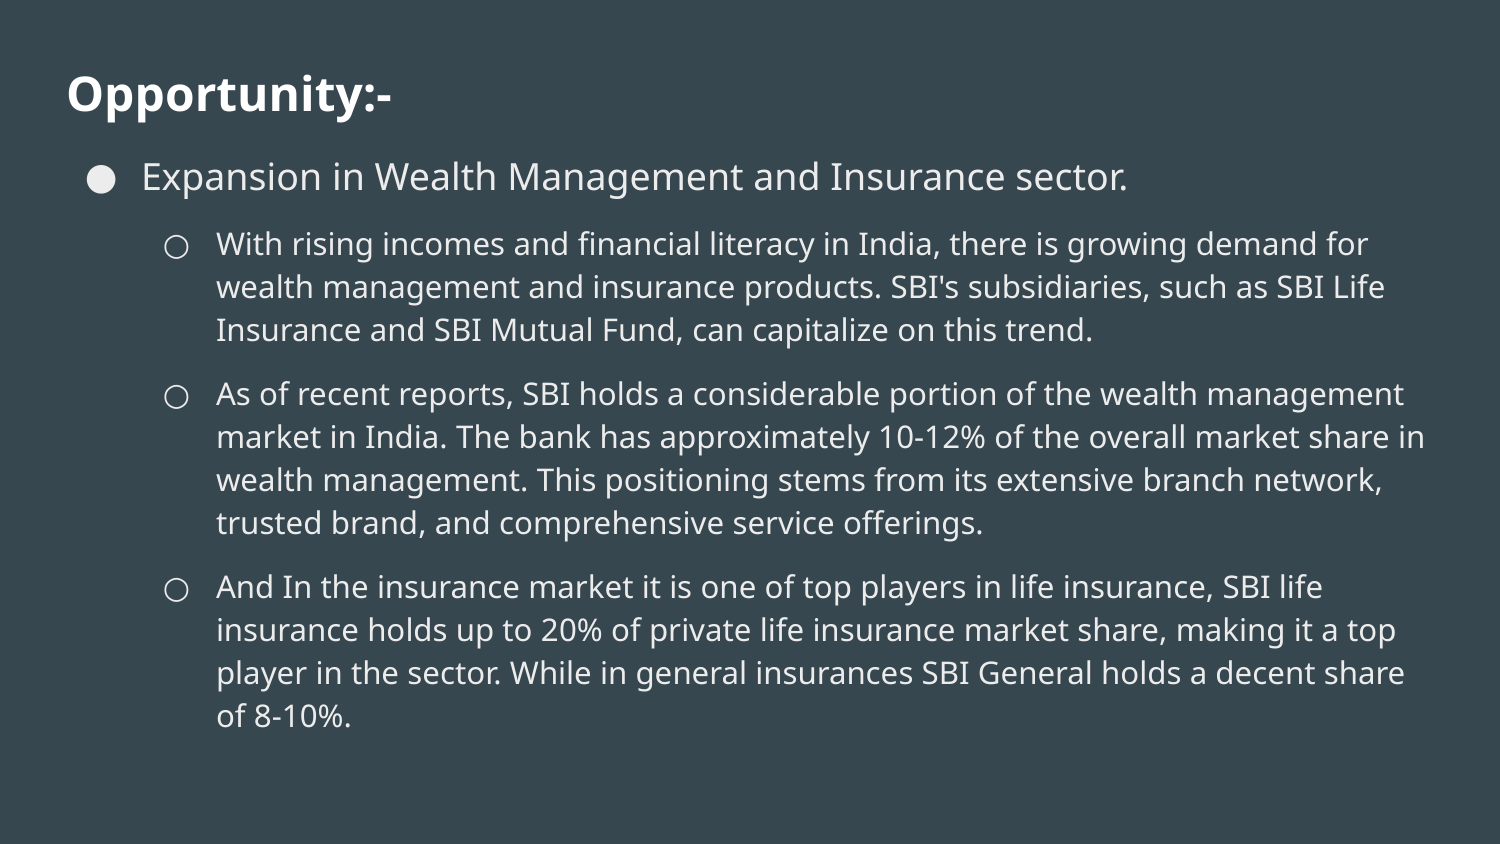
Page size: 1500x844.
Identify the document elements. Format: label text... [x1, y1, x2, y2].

list Opportunity:- Expansion in Wealth Management and Insurance sector. With rising incomes and financial literacy in India, there is growing demand for wealth management and insurance products. SBI's subsidiaries, such as SBI Life Insurance and SBI Mutual Fund, can capitalize on this trend. As of recent reports, SBI holds a considerable portion of the wealth management market in India. The bank has approximately 10-12% of the overall market share in wealth management. This positioning stems from its extensive branch network, trusted brand, and comprehensive service offerings. And In the insurance market it is one of top players in life insurance, SBI life insurance holds up to 20% of private life insurance market share, making it a top player in the sector. While in general insurances SBI General holds a decent share of 8-10%. [51, 39, 1449, 750]
